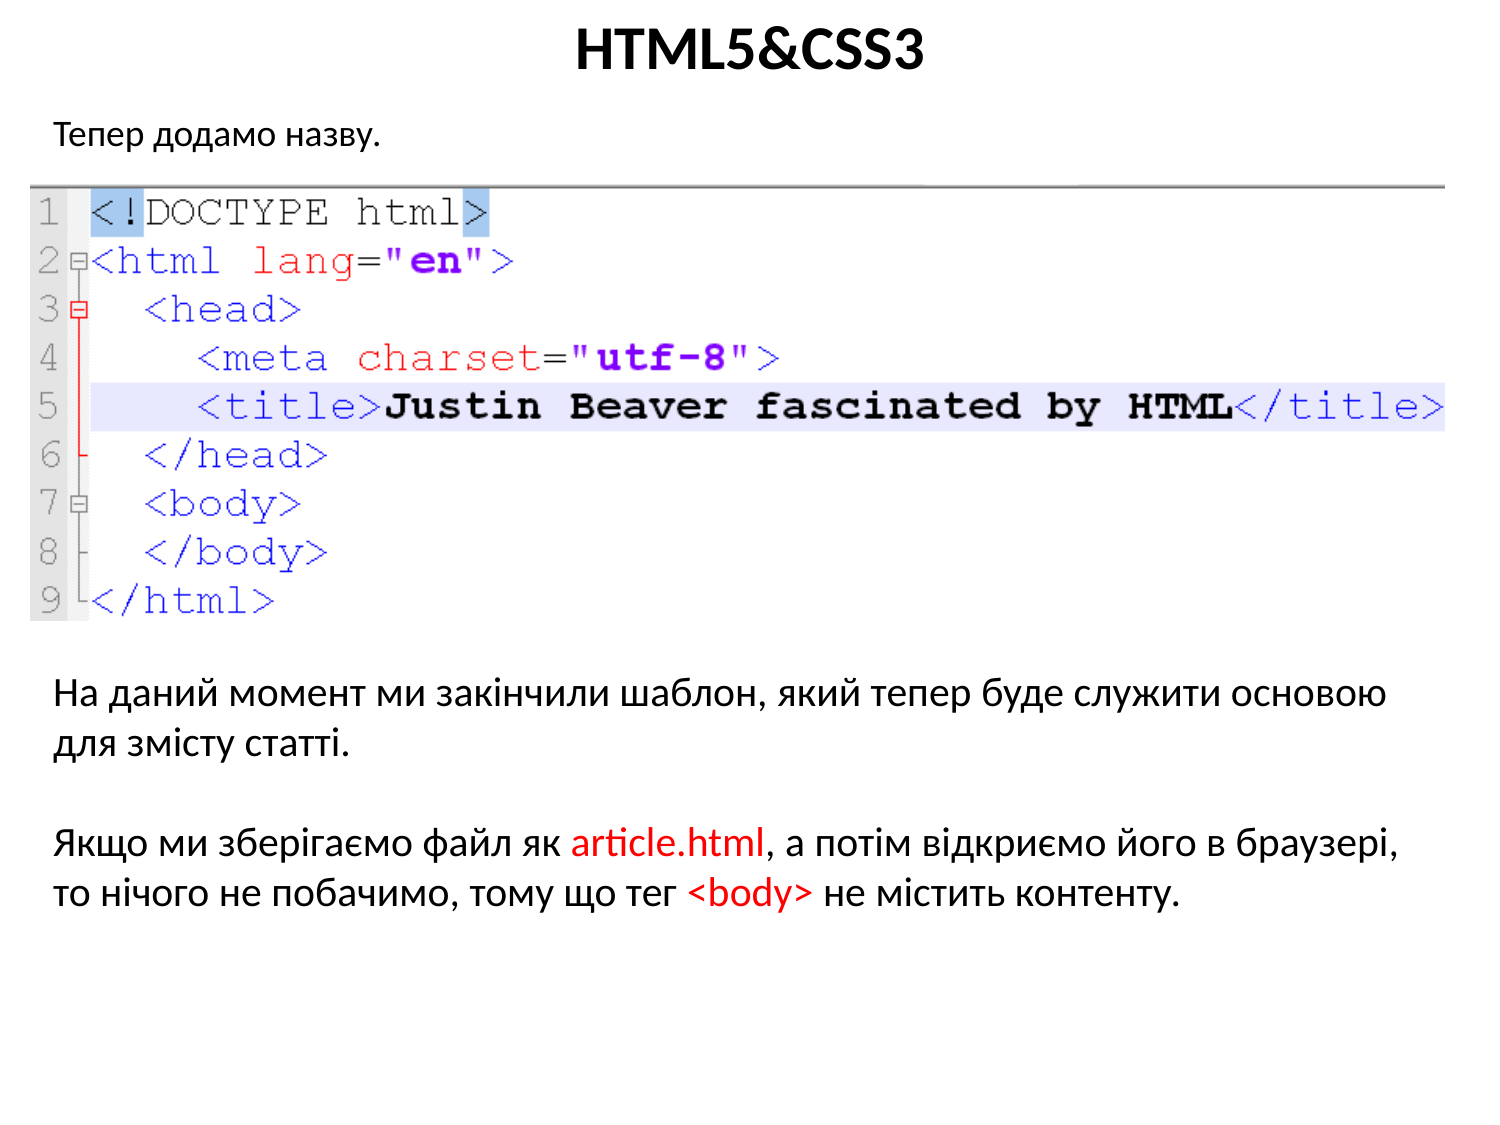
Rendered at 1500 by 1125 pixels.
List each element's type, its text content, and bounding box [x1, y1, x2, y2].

text_box Тепер додамо назву. [38, 101, 1445, 162]
title HTML5&CSS3 [0, 0, 1500, 90]
picture [29, 184, 1445, 621]
text_box На даний момент ми закінчили шаблон, який тепер буде служити основою для змісту статті. Якщо ми зберігаємо файл як article.html, а потім відкриємо його в браузері, то нічого не побачимо, тому що тег <body> не містить контенту. [38, 656, 1445, 922]
